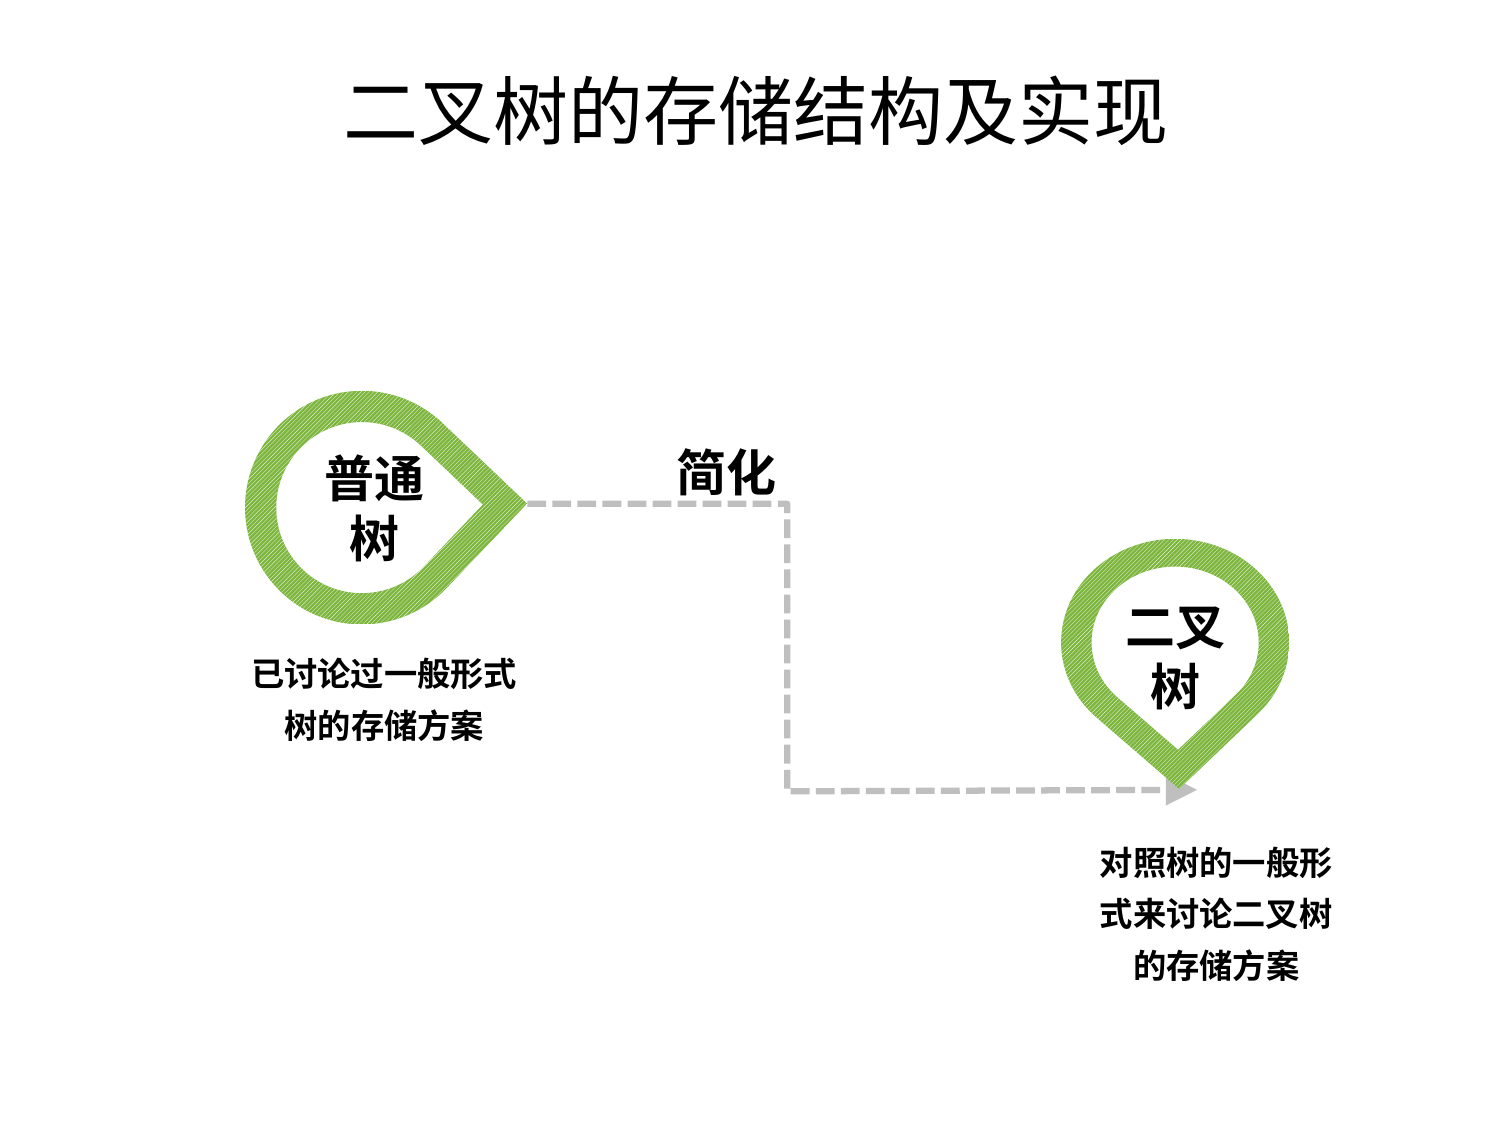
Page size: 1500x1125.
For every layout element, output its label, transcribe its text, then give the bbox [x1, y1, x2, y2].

text_box [522, 501, 1198, 801]
text_box 对照树的一般形式来讨论二叉树的存储方案 [1068, 822, 1364, 993]
text_box 普通 树 [242, 388, 530, 627]
text_box 已讨论过一般形式树的存储方案 [231, 628, 537, 759]
text_box 二叉 树 [1059, 536, 1292, 791]
text_box 简化 [631, 408, 822, 517]
title 二叉树的存储结构及实现 [40, 56, 1472, 162]
